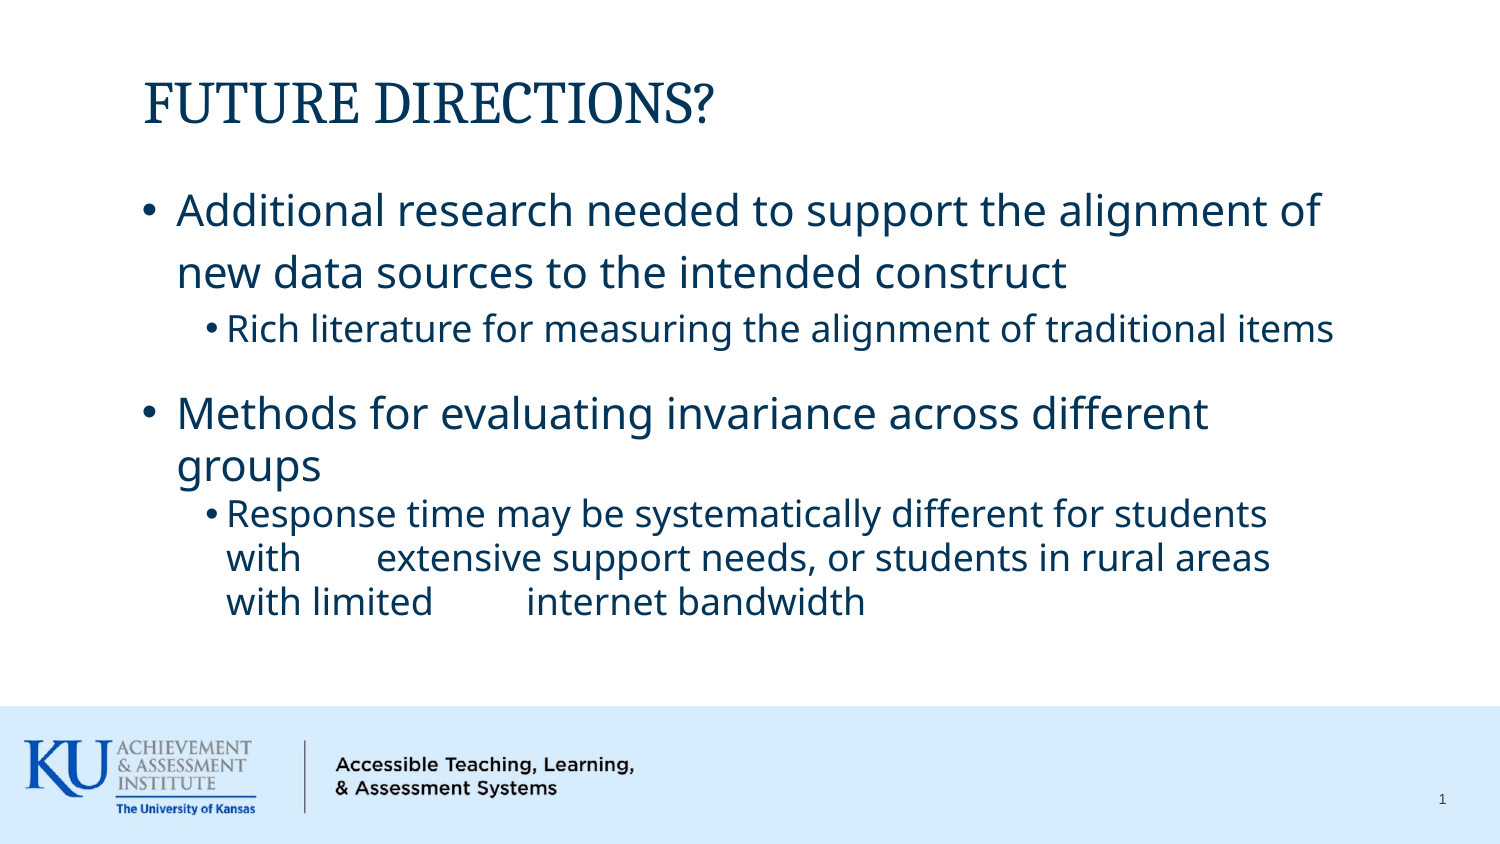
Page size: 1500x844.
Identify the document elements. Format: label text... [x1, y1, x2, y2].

picture [0, 706, 1500, 844]
text_box Additional research needed to support the alignment of new data sources to the intended construct Rich literature for measuring the alignment of traditional items Methods for evaluating invariance across different groups Response time may be systematically different for students with extensive support needs, or students in rural areas with limited internet bandwidth [140, 169, 1357, 625]
title FUTURE DIRECTIONS? [140, 60, 1343, 169]
slide_number ‹#› [1434, 790, 1461, 844]
